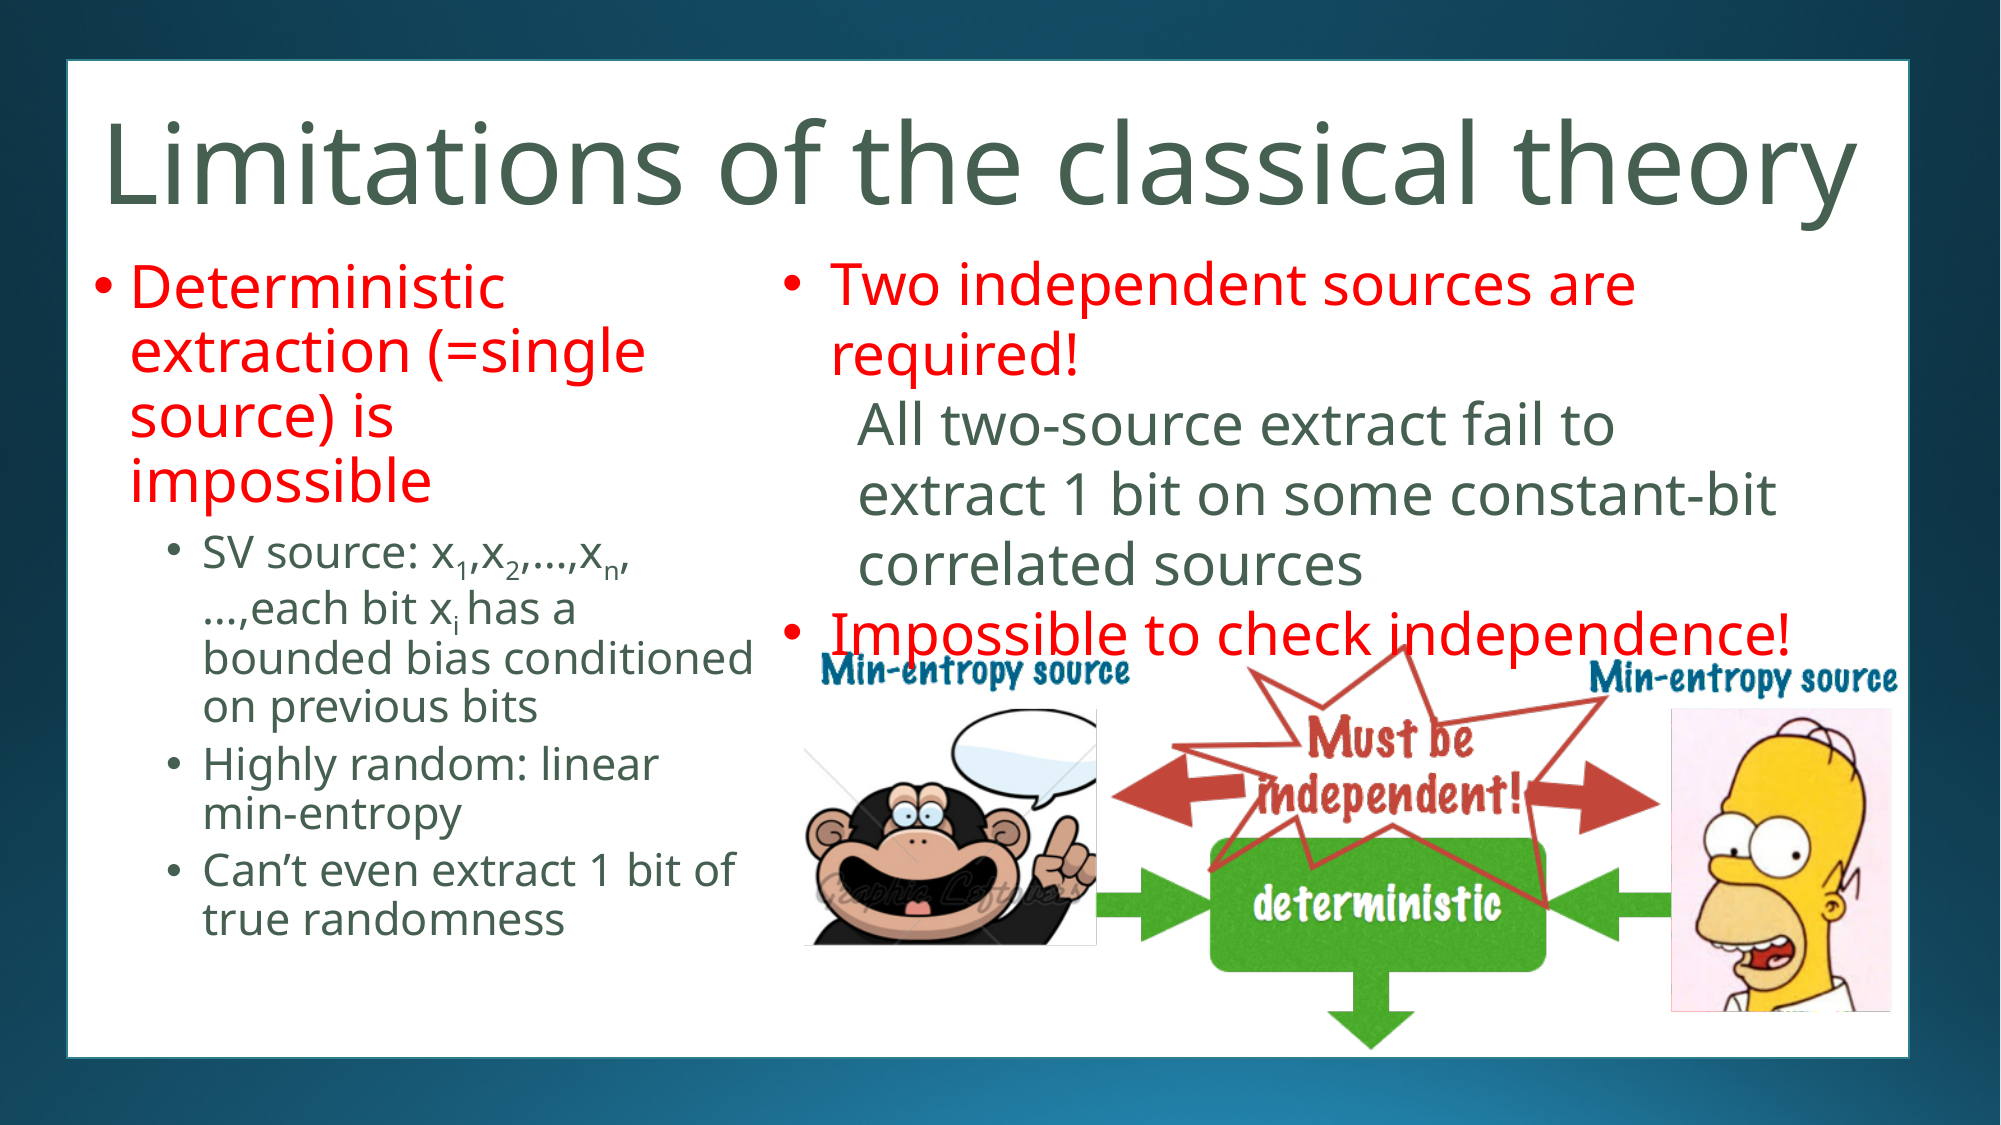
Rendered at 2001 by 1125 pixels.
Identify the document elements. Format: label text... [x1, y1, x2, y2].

title Limitations of the classical theory [85, 59, 1888, 278]
picture [0, 0, 2001, 1125]
text_box [66, 59, 1910, 1059]
text_box Two independent sources are required! All two-source extract fail to extract 1 bit on some constant-bit correlated sources Impossible to check independence! [768, 239, 1818, 745]
text_box Deterministic extraction (=single source) is impossible SV source: x1,x2,…,xn,…,each bit xi has a bounded bias conditioned on previous bits Highly random: linear min-entropy Can’t even extract 1 bit of true randomness [78, 248, 779, 963]
